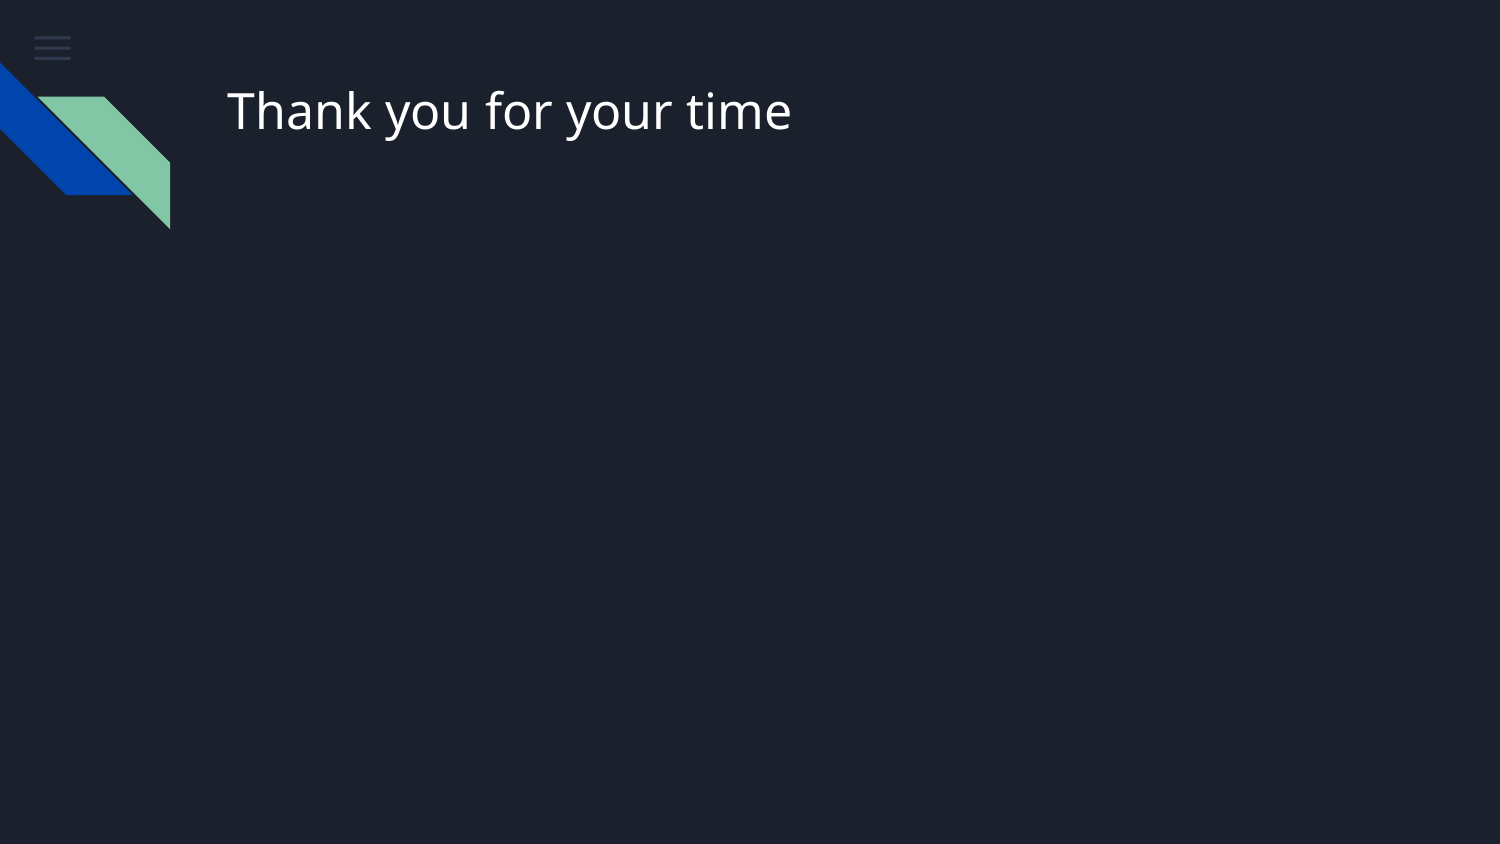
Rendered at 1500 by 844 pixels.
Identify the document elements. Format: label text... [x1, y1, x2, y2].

title Thank you for your time [212, 64, 1368, 215]
